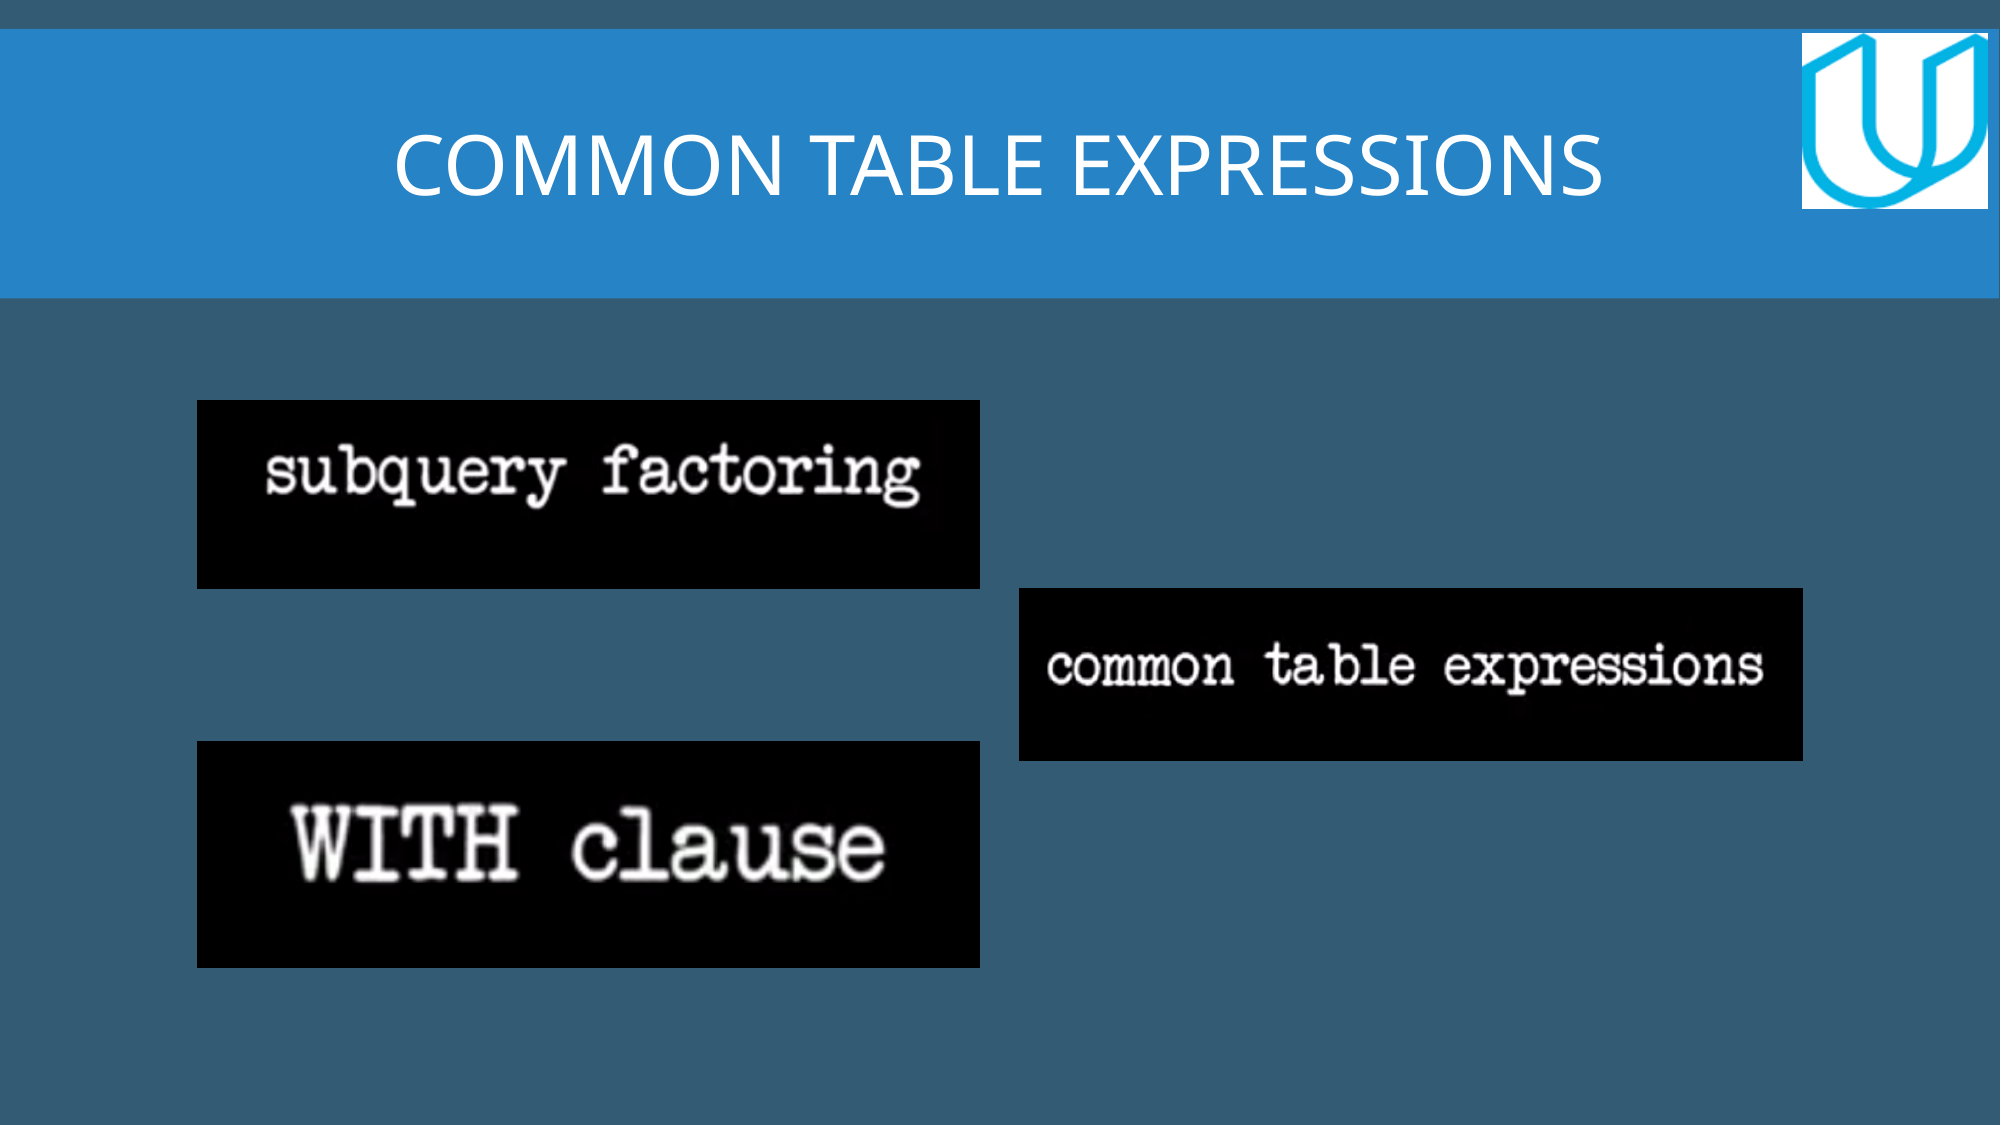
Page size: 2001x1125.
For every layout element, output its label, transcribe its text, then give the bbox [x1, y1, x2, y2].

picture [1802, 33, 1988, 167]
picture [196, 741, 981, 968]
picture [196, 400, 981, 589]
picture [1802, 149, 1866, 209]
picture [1019, 588, 1803, 761]
picture [1816, 47, 1911, 197]
text_box COMMON TABLE EXPRESSIONS [197, 46, 1802, 294]
picture [1932, 48, 1973, 166]
picture [1876, 124, 1988, 209]
